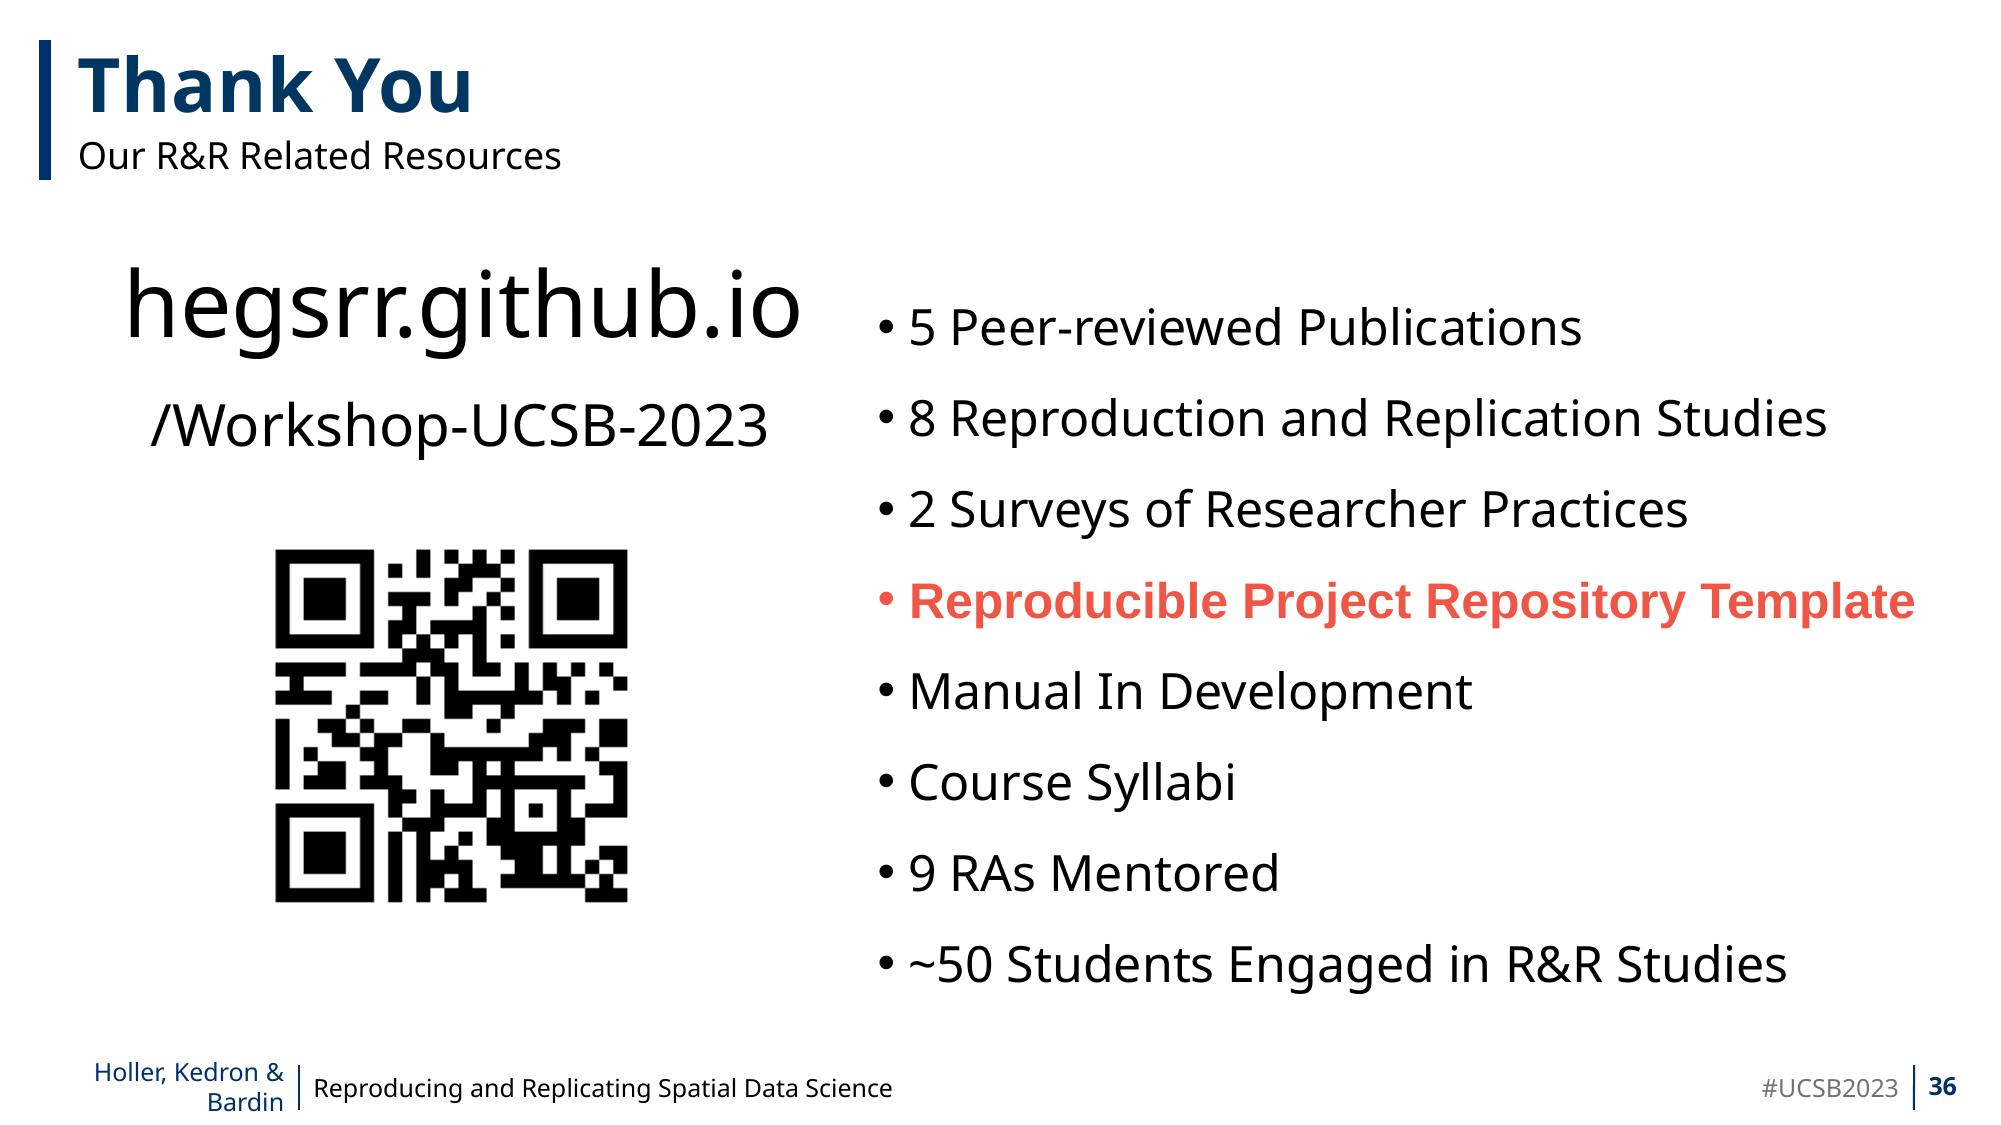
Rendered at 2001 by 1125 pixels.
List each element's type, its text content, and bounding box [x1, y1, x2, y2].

list Thank You [63, 40, 1748, 129]
list Our R&R Related Resources [63, 129, 1748, 188]
text_box hegsrr.github.io /Workshop-UCSB-2023 [63, 227, 842, 1016]
picture [218, 492, 687, 962]
list 5 Peer-reviewed Publications 8 Reproduction and Replication Studies 2 Surveys of Researcher Practices Reproducible Project Repository Template Manual In Development Course Syllabi 9 RAs Mentored ~50 Students Engaged in R&R Studies [862, 282, 1950, 1016]
